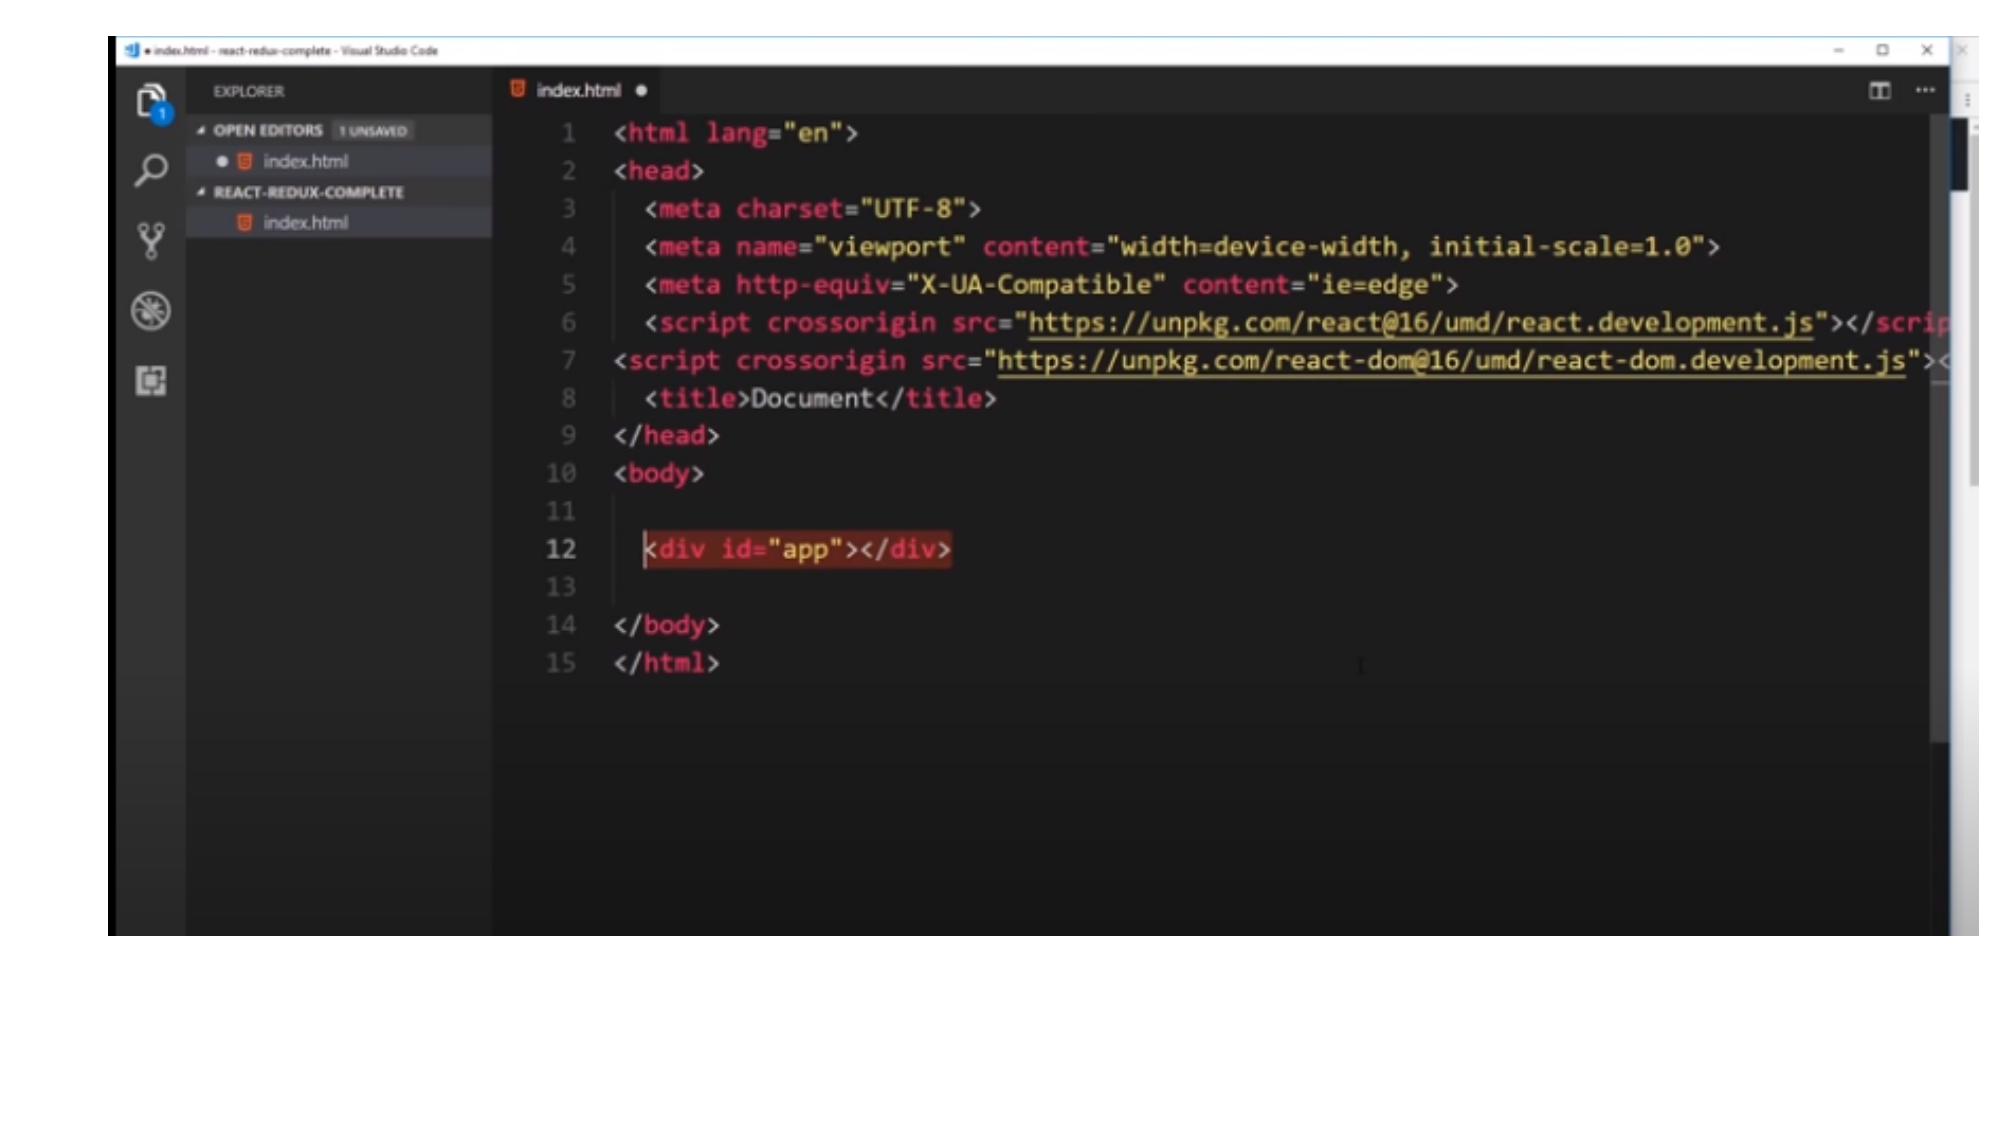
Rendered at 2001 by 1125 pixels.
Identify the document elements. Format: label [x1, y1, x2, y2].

picture [108, 36, 1979, 936]
